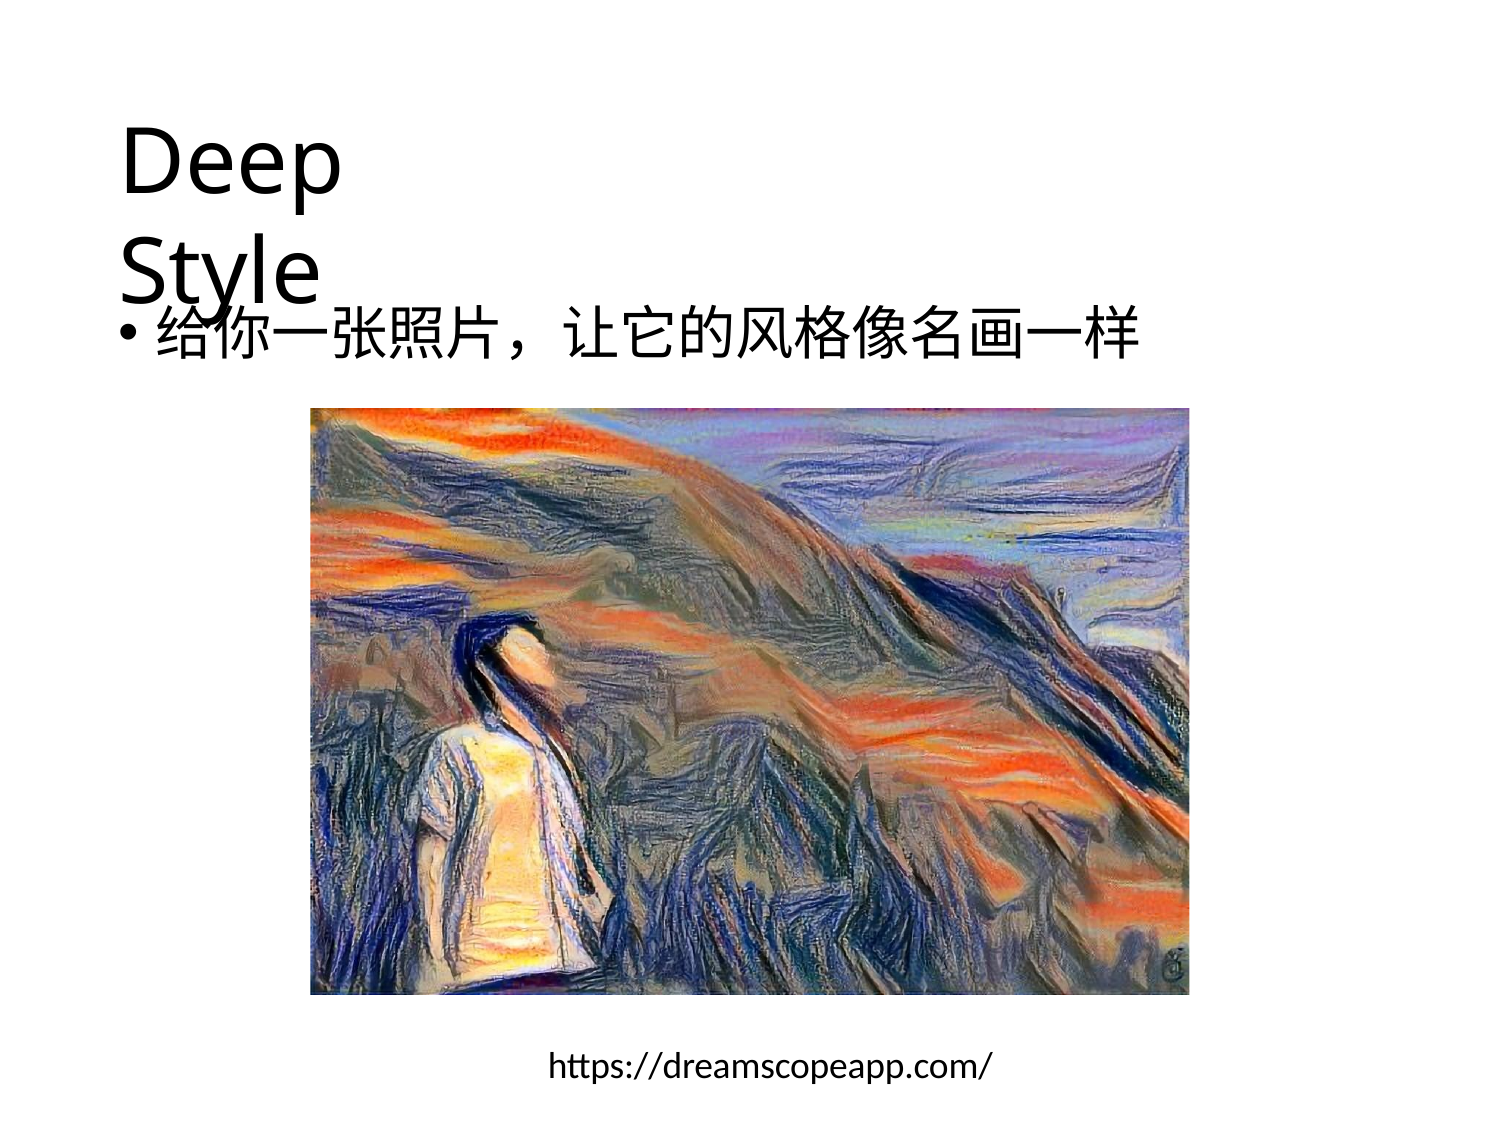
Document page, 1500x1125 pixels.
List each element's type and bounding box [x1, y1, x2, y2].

text_box [116, 294, 1348, 367]
text_box [545, 1038, 1002, 1086]
title [116, 100, 514, 294]
text_box [310, 408, 1190, 995]
